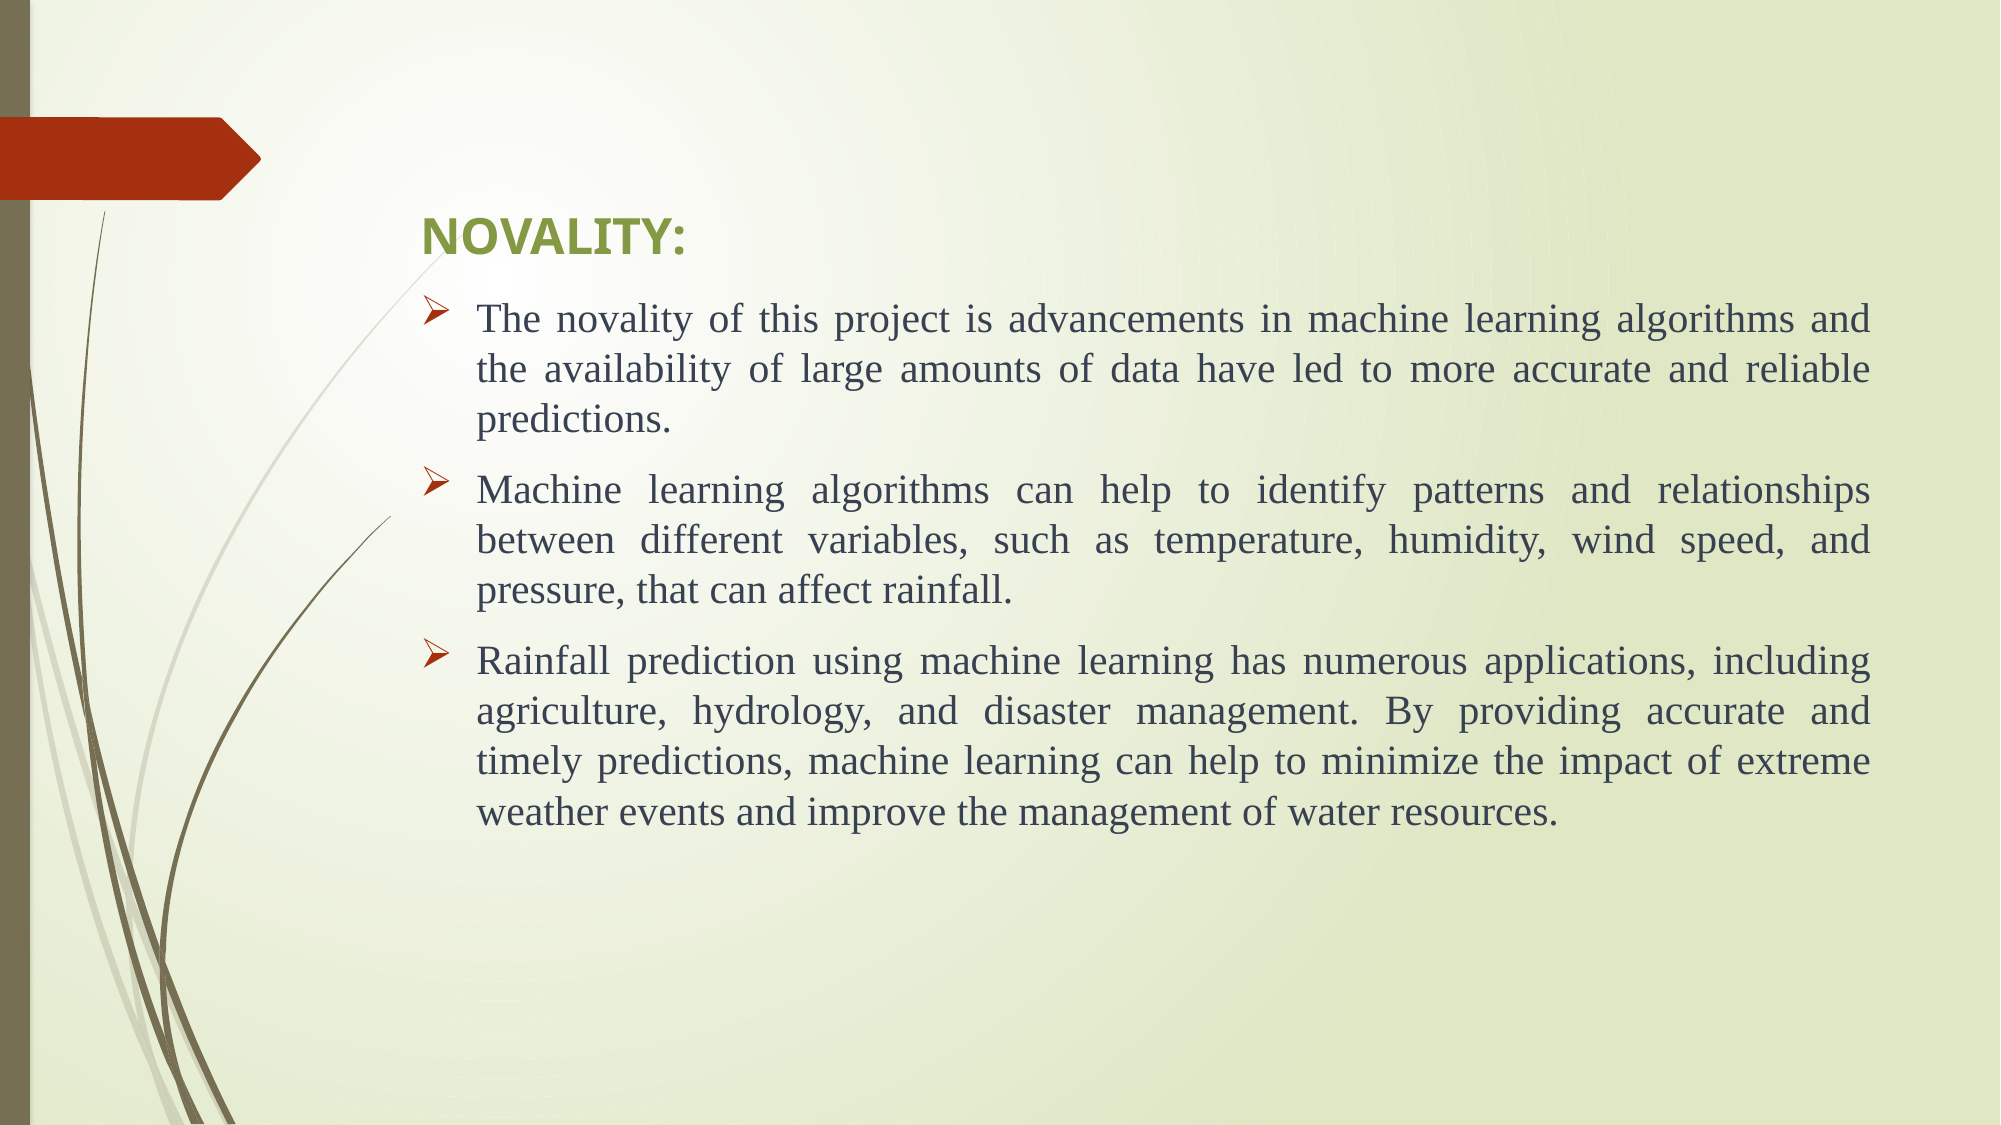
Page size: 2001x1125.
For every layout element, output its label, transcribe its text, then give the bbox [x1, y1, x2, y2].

list The novality of this project is advancements in machine learning algorithms and the availability of large amounts of data have led to more accurate and reliable predictions. Machine learning algorithms can help to identify patterns and relationships between different variables, such as temperature, humidity, wind speed, and pressure, that can affect rainfall. Rainfall prediction using machine learning has numerous applications, including agriculture, hydrology, and disaster management. By providing accurate and timely predictions, machine learning can help to minimize the impact of extreme weather events and improve the management of water resources. [405, 283, 1888, 970]
title NOVALITY: [405, 196, 1888, 283]
